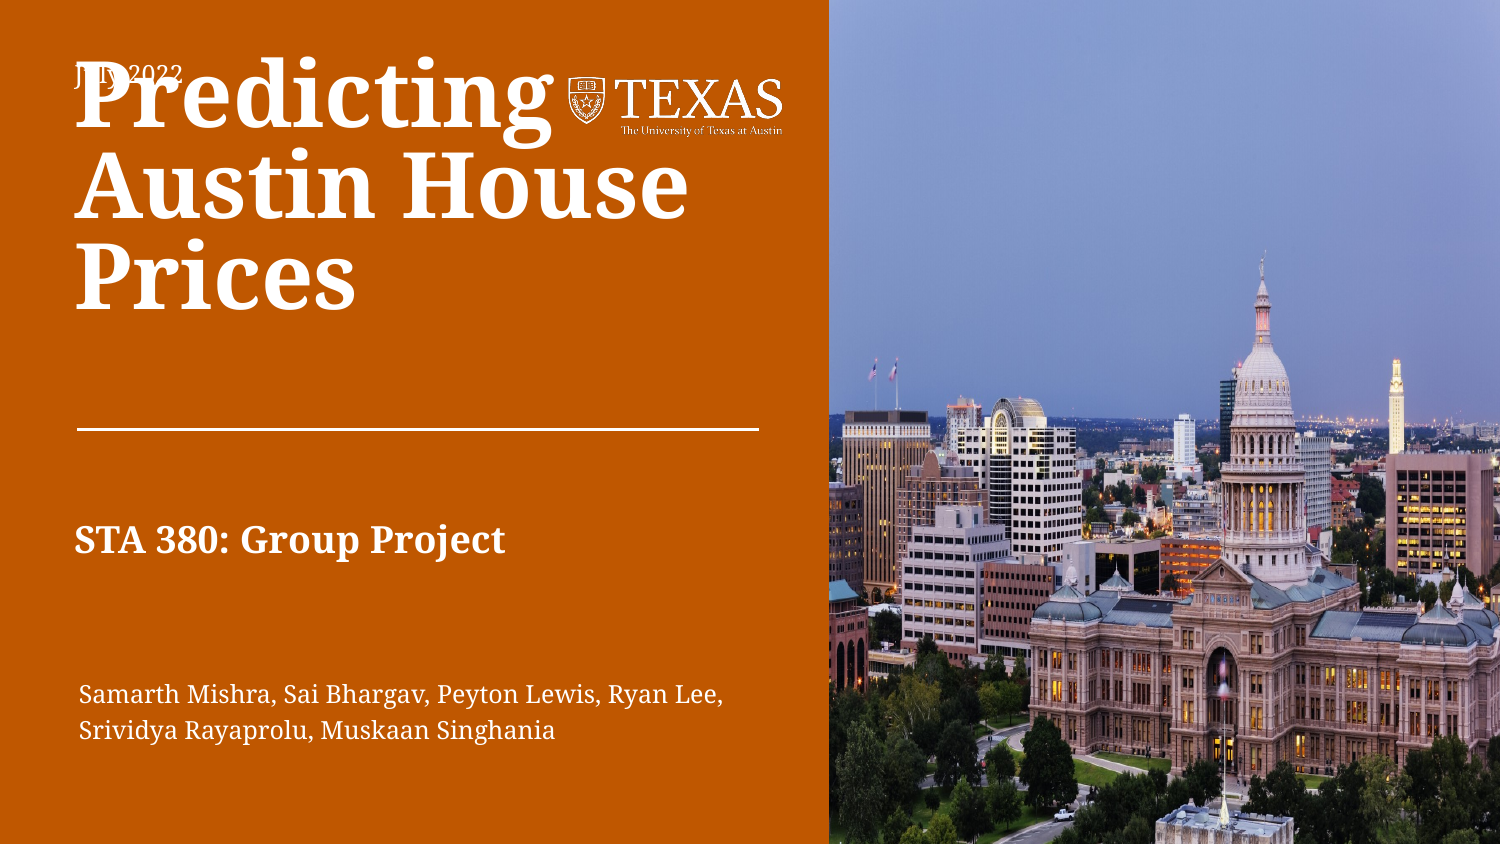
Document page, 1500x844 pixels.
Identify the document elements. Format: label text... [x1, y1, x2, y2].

picture [520, 0, 1500, 844]
text_box Predicting Austin House Prices [59, 107, 765, 456]
text_box Samarth Mishra, Sai Bhargav, Peyton Lewis, Ryan Lee, Srividya Rayaprolu, Muskaan Singhania [63, 658, 759, 752]
text_box July 2022 [59, 43, 204, 107]
text_box STA 380: Group Project [59, 513, 575, 589]
